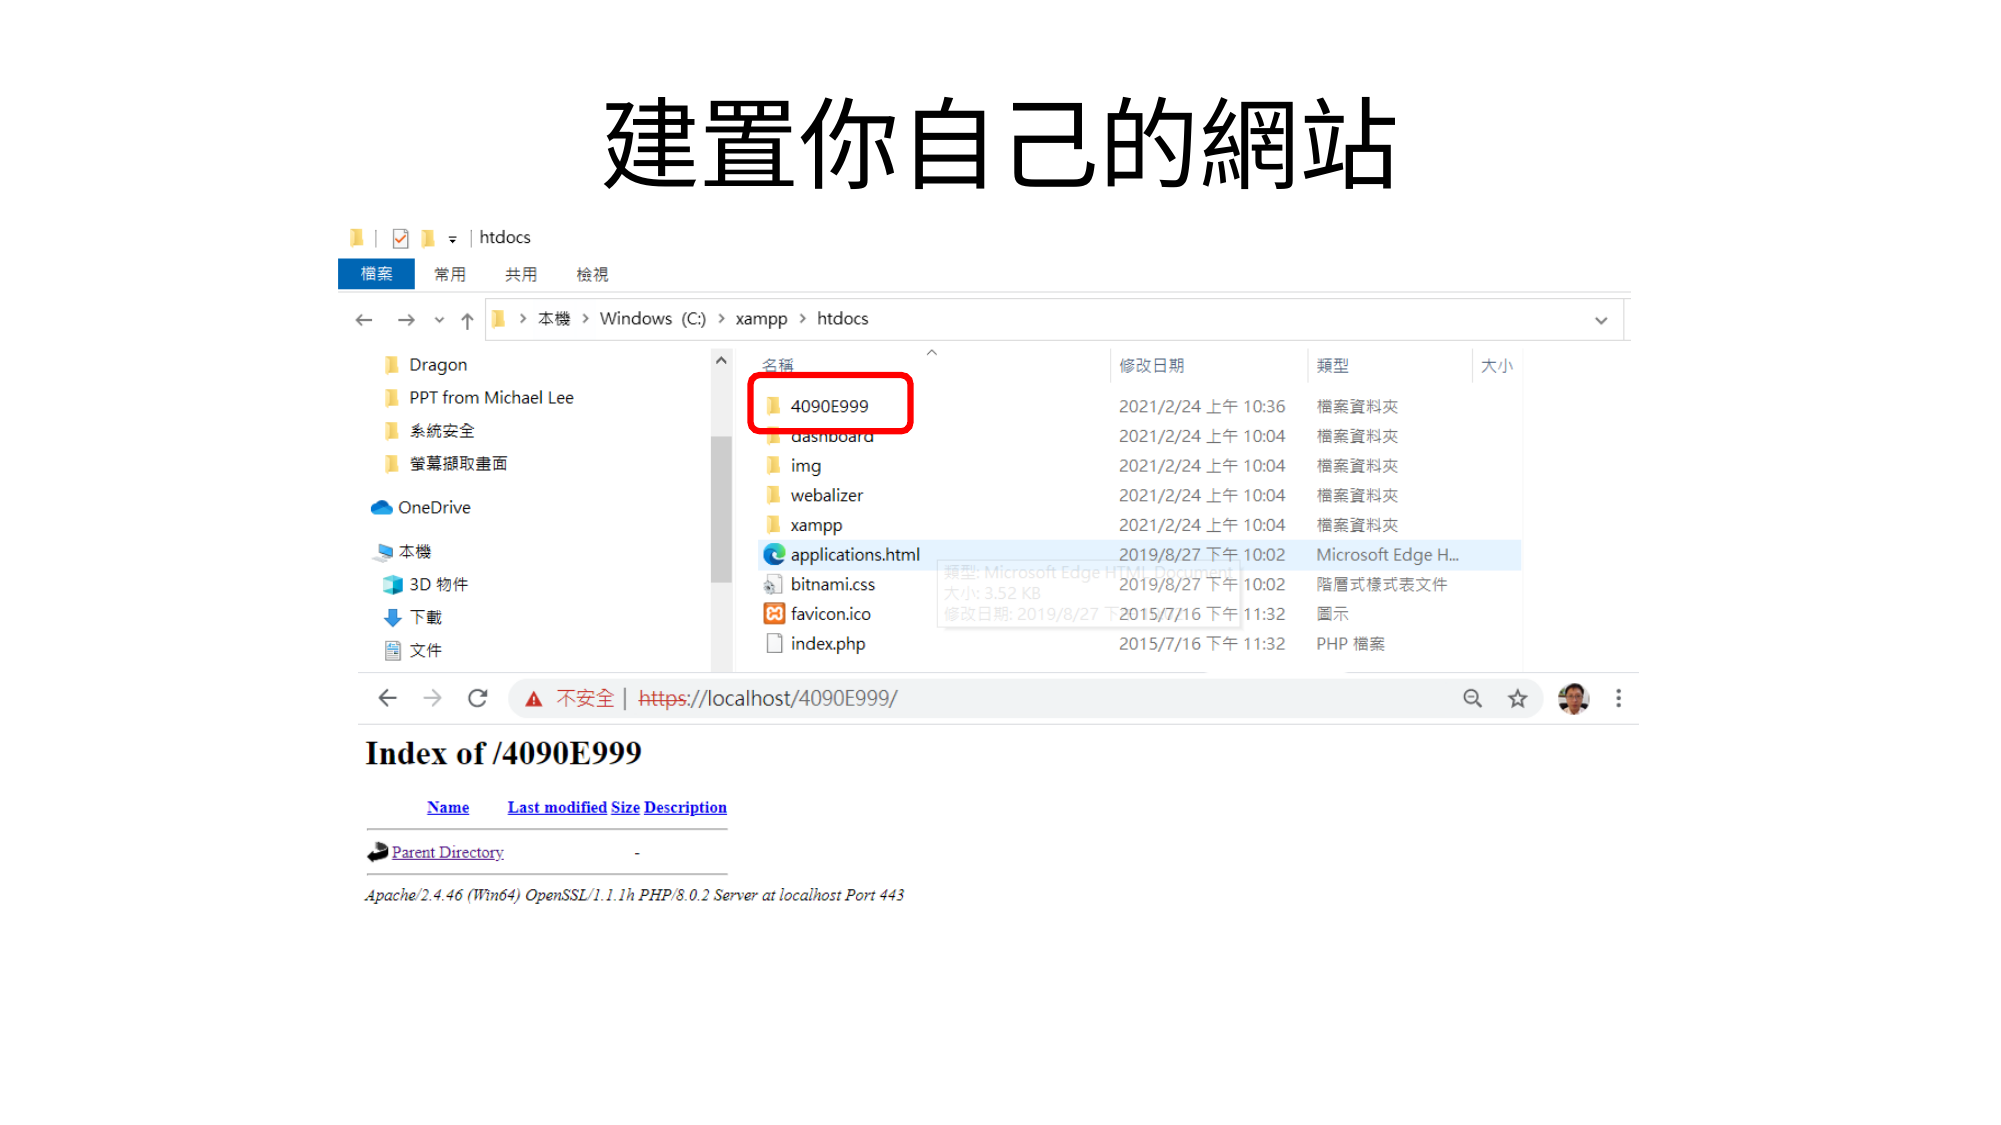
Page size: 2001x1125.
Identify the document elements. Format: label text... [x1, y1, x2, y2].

picture [358, 672, 1639, 1066]
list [337, 219, 1631, 709]
title 建置你自己的網站 [353, 59, 1647, 240]
